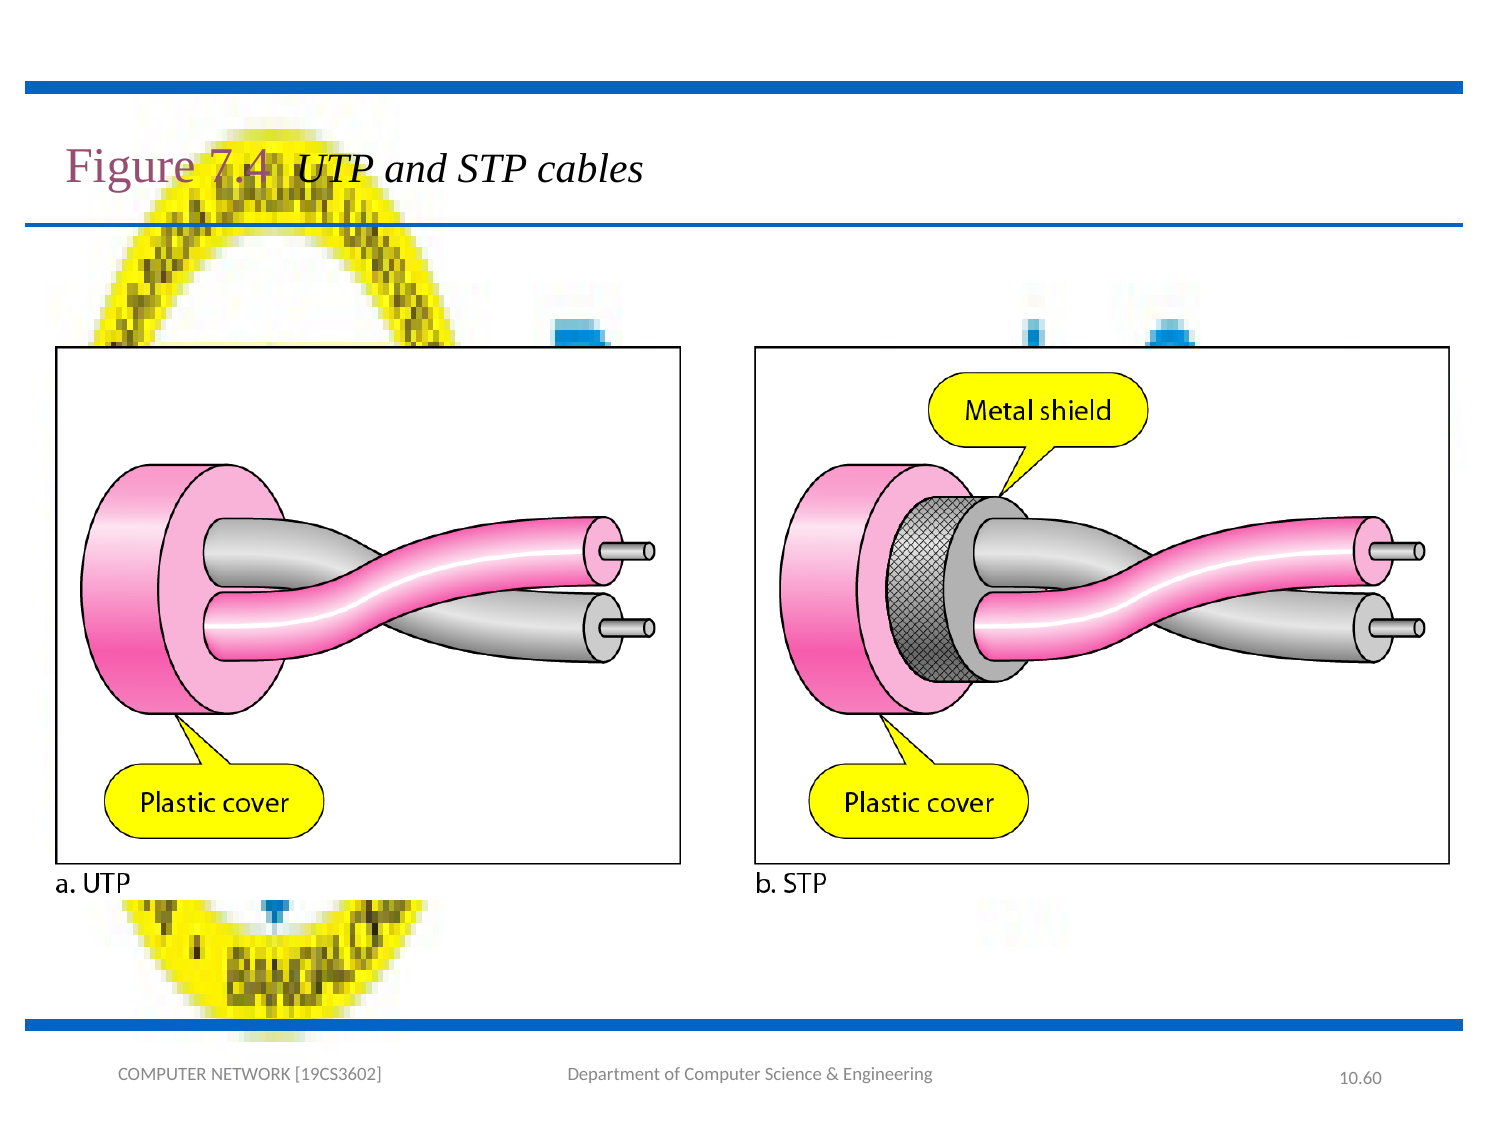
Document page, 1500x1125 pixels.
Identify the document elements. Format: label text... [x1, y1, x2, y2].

picture [0, 0, 1500, 1125]
slide_number 10.‹#› [1059, 1042, 1397, 1103]
footer Department of Computer Science & Engineering [496, 1042, 1004, 1103]
slide_number COMPUTER NETWORK [19CS3602] [103, 1042, 441, 1103]
text_box Figure 7.4 UTP and STP cables [49, 124, 680, 200]
